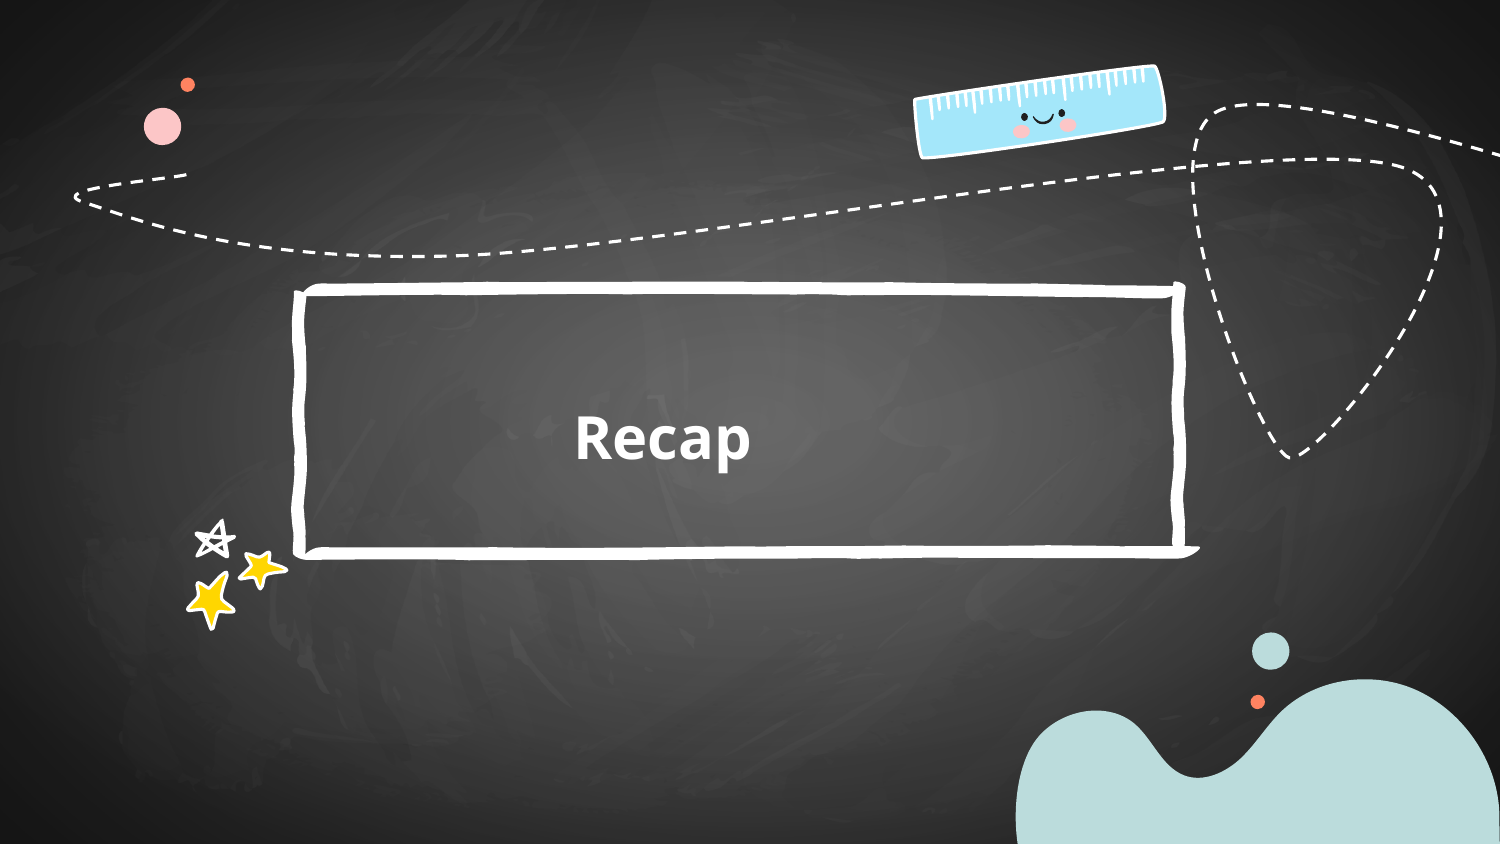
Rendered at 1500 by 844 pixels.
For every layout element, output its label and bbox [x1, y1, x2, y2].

picture [0, 0, 1500, 844]
text_box [290, 281, 1203, 561]
text_box [179, 526, 287, 634]
